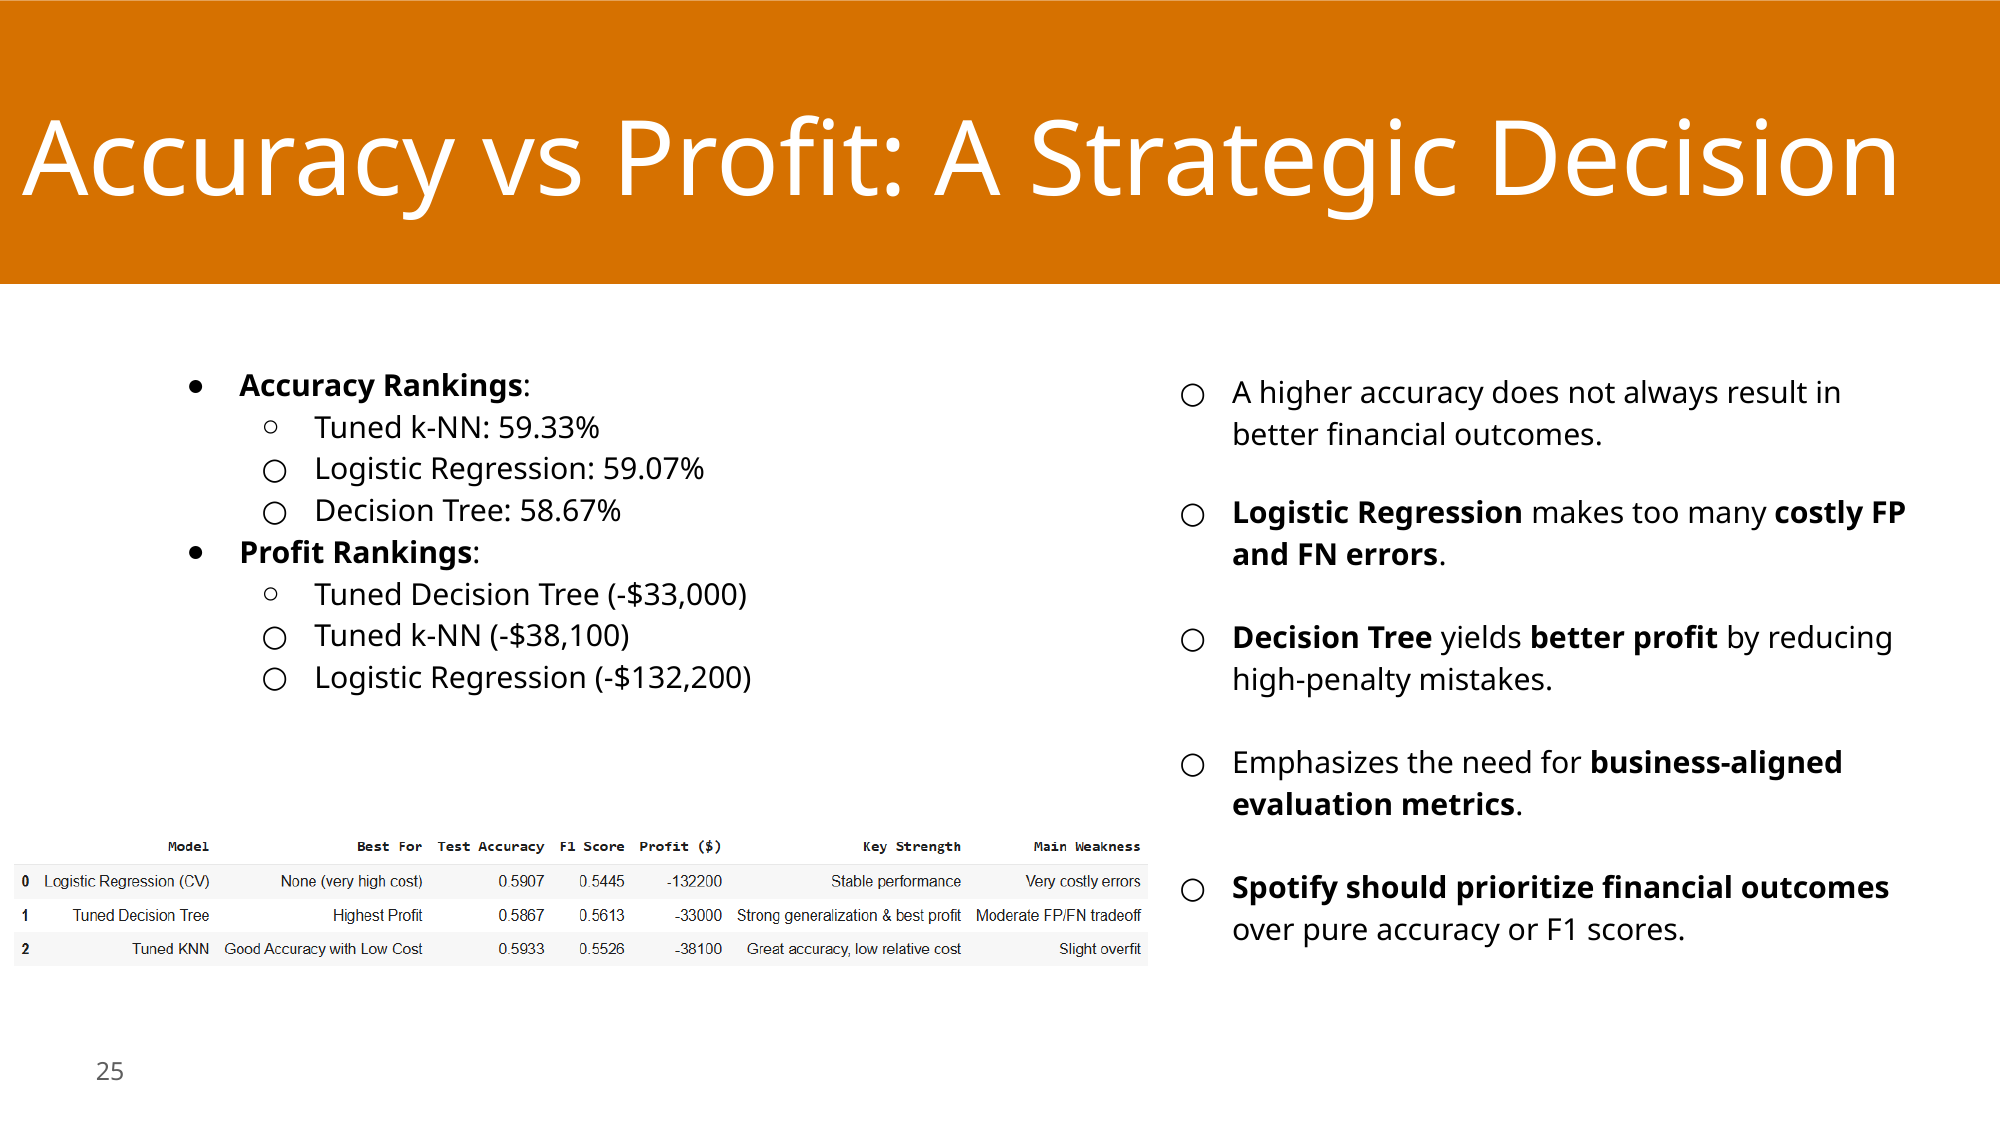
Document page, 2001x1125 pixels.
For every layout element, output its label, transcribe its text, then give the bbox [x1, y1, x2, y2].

slide_number 25 [80, 1042, 263, 1103]
picture [6, 820, 1155, 975]
title Accuracy vs Profit: A Strategic Decision [7, 7, 2000, 281]
text_box A higher accuracy does not always result in better financial outcomes. Logistic Regression makes too many costly FP and FN errors. Decision Tree yields better profit by reducing high-penalty mistakes. Emphasizes the need for business-aligned evaluation metrics. Spotify should prioritize financial outcomes over pure accuracy or F1 scores. [1067, 353, 1929, 1074]
list Accuracy Rankings: Tuned k-NN: 59.33% Logistic Regression: 59.07% Decision Tree: 58.67% Profit Rankings: Tuned Decision Tree (-$33,000) Tuned k-NN (-$38,100) Logistic Regression (-$132,200) [149, 353, 880, 731]
